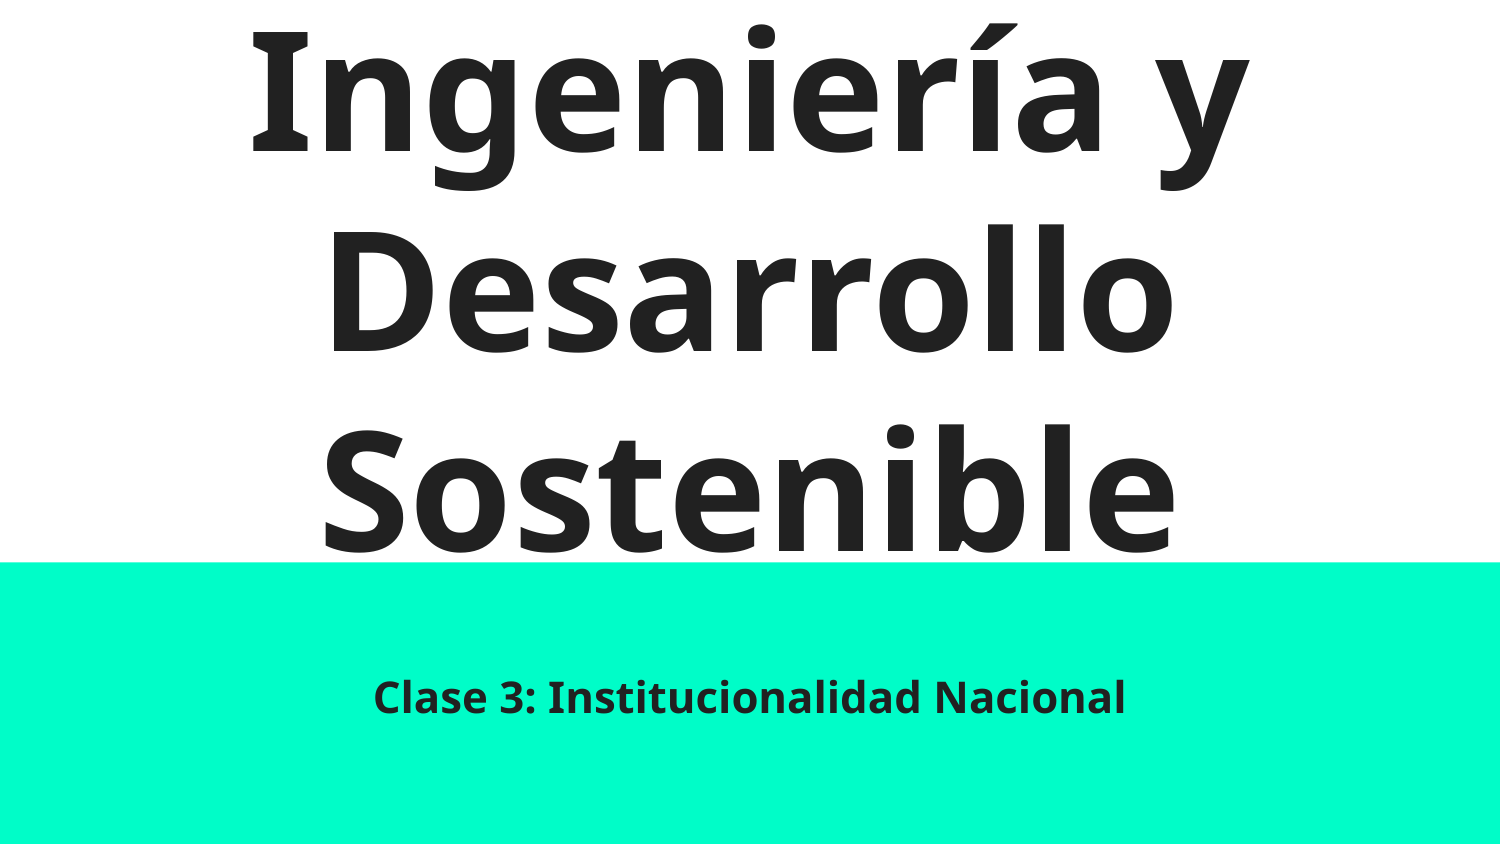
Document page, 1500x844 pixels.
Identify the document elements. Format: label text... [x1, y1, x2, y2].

subtitle Clase 3: Institucionalidad Nacional [51, 638, 1449, 755]
title Ingeniería y Desarrollo Sostenible [51, 64, 1449, 506]
